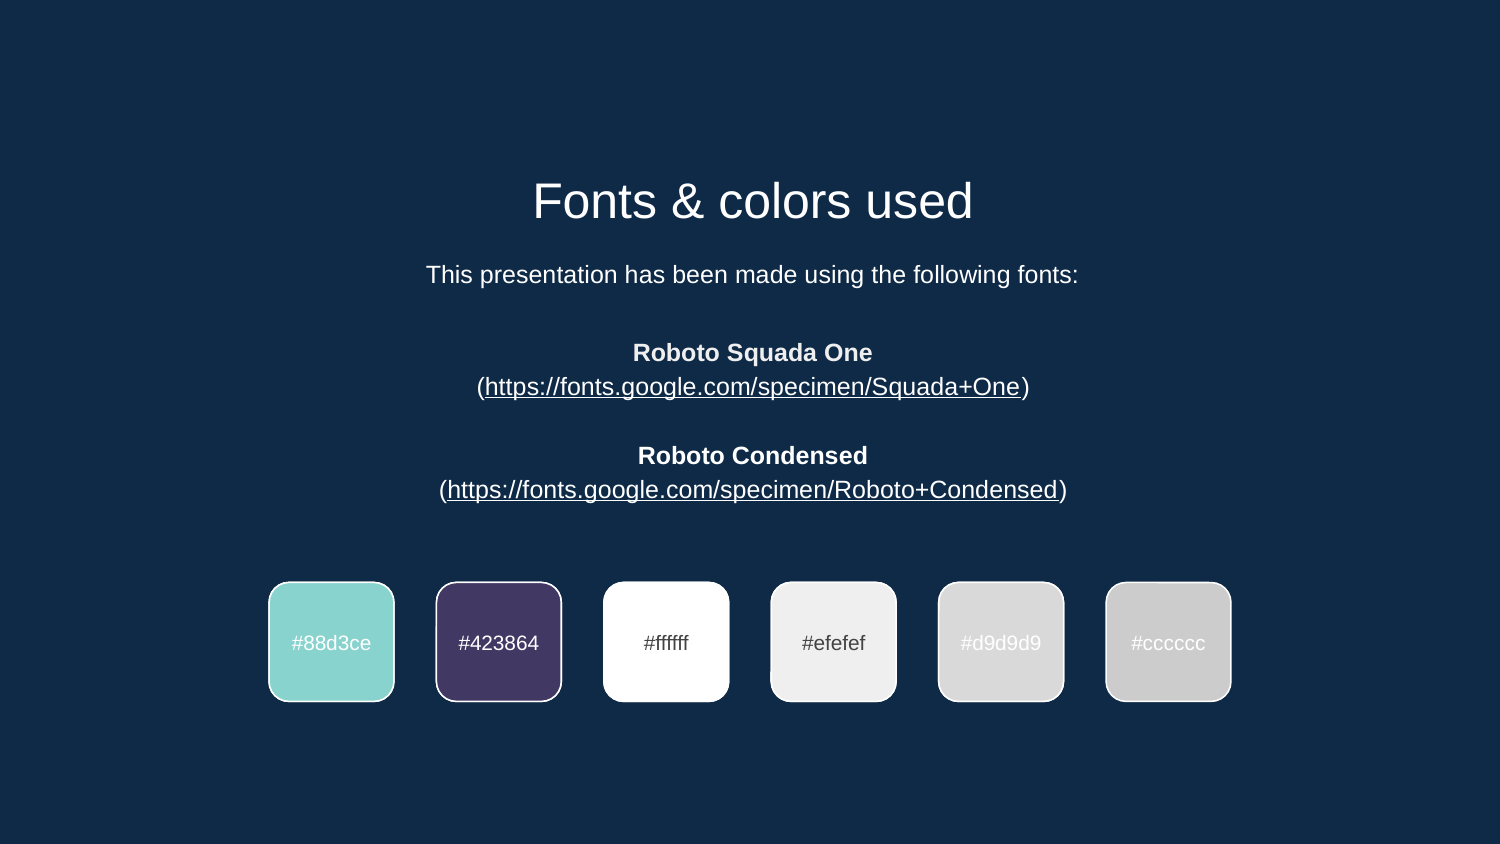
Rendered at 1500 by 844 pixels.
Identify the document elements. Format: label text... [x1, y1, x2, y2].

title Fonts & colors used [175, 153, 1332, 233]
list This presentation has been made using the following fonts: [175, 239, 1332, 312]
list Roboto Squada One (https://fonts.google.com/specimen/Squada+One) Roboto Condensed (https://fonts.google.com/specimen/Roboto+Condensed) [175, 314, 1332, 521]
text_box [268, 582, 1232, 702]
